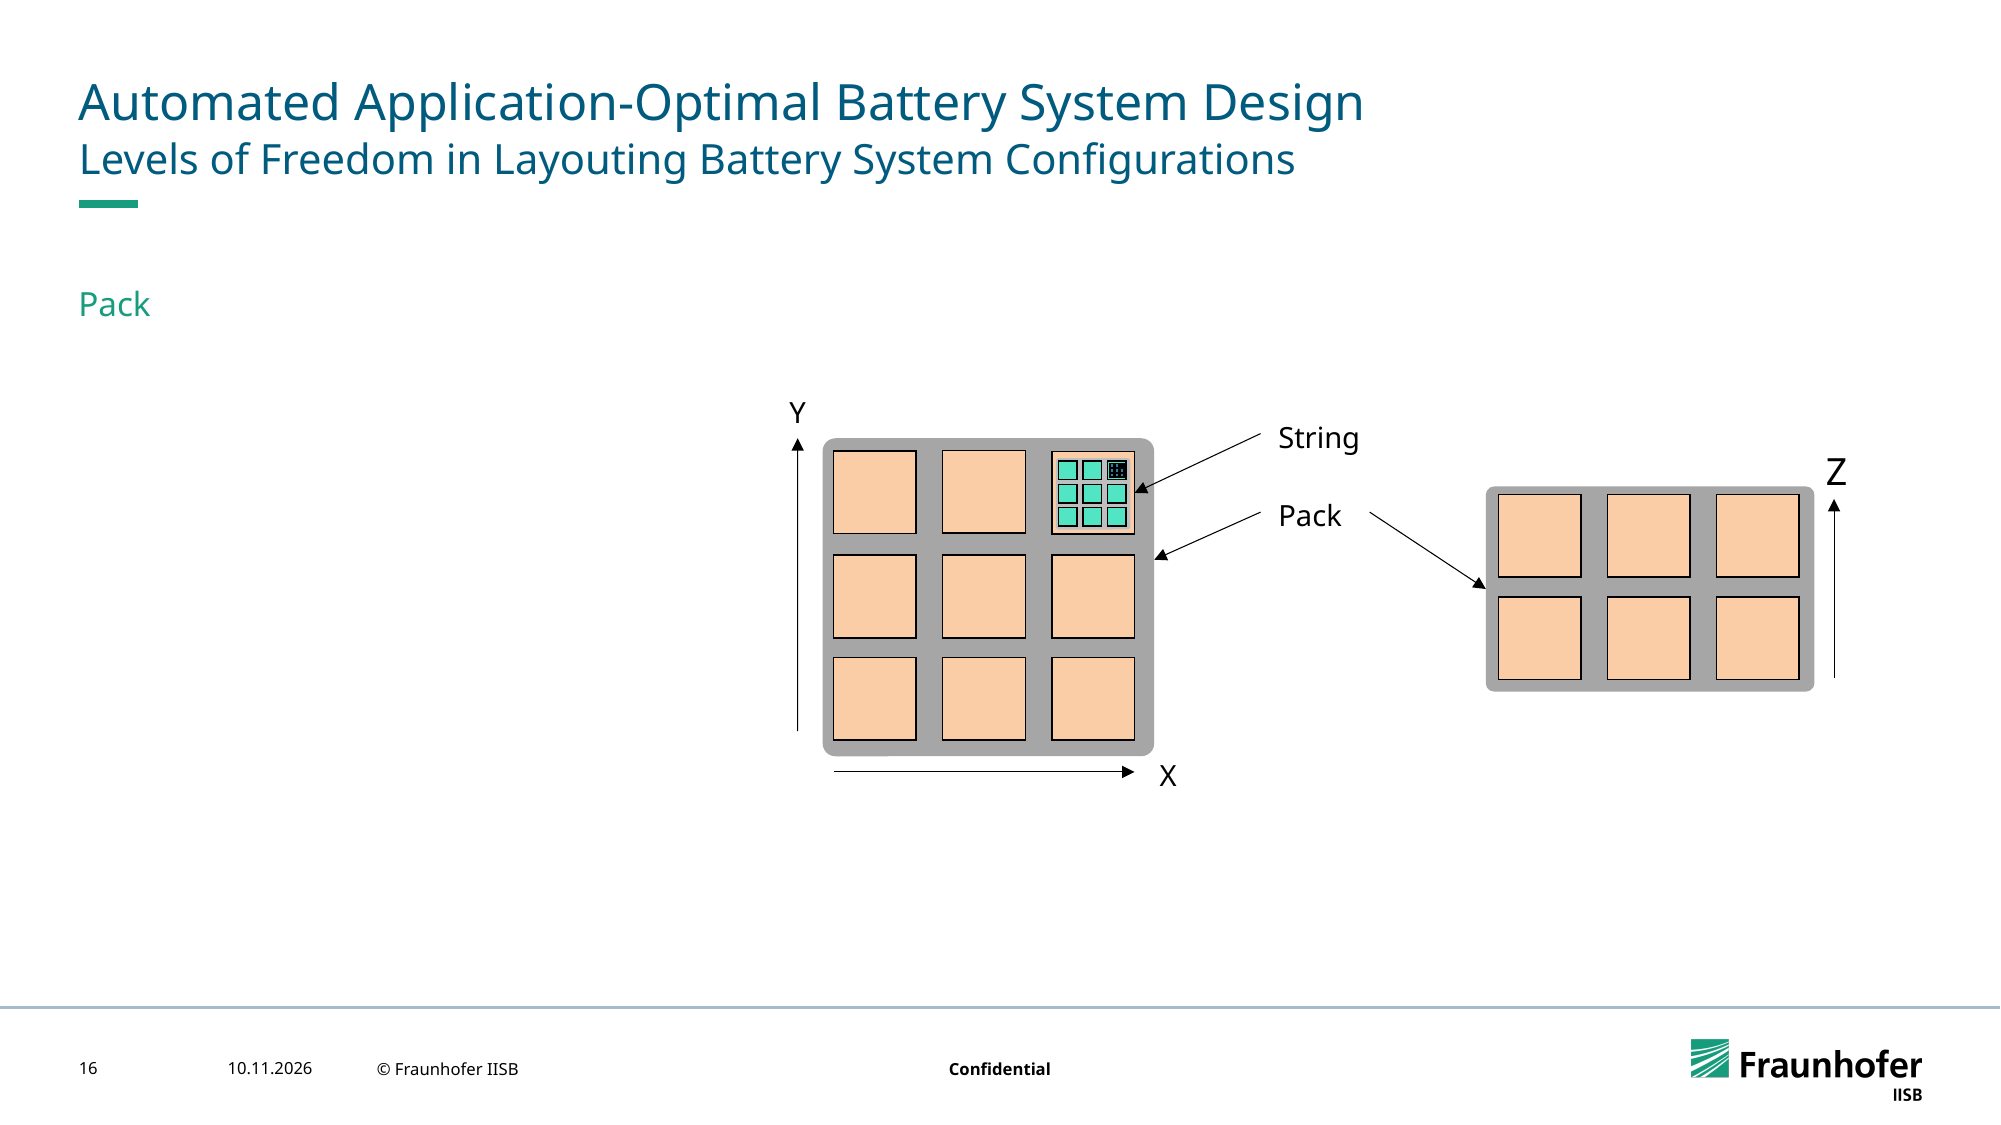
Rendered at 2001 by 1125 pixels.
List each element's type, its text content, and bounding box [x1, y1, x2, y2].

footer © Fraunhofer IISB [376, 1059, 862, 1080]
slide_number 16 [78, 1059, 197, 1080]
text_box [1208, 512, 1261, 560]
title Automated Application-Optimal Battery System Design [78, 64, 1922, 127]
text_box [1134, 433, 1261, 493]
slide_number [227, 1059, 346, 1080]
text_box [1497, 596, 1582, 680]
text_box Z [1825, 452, 1892, 494]
text_box [1497, 494, 1582, 578]
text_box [758, 379, 1208, 802]
text_box [1606, 494, 1691, 578]
text_box [1716, 494, 1800, 578]
text_box Pack [1259, 482, 1371, 542]
text_box [1606, 596, 1691, 680]
text_box [1484, 485, 1816, 693]
text_box String [1259, 403, 1437, 464]
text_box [1055, 458, 1131, 530]
list Levels of Freedom in Layouting Battery System Configurations [78, 127, 1922, 276]
list Pack [78, 279, 1922, 322]
picture [1691, 1039, 1922, 1101]
text_box [1716, 596, 1800, 680]
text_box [1369, 512, 1486, 589]
